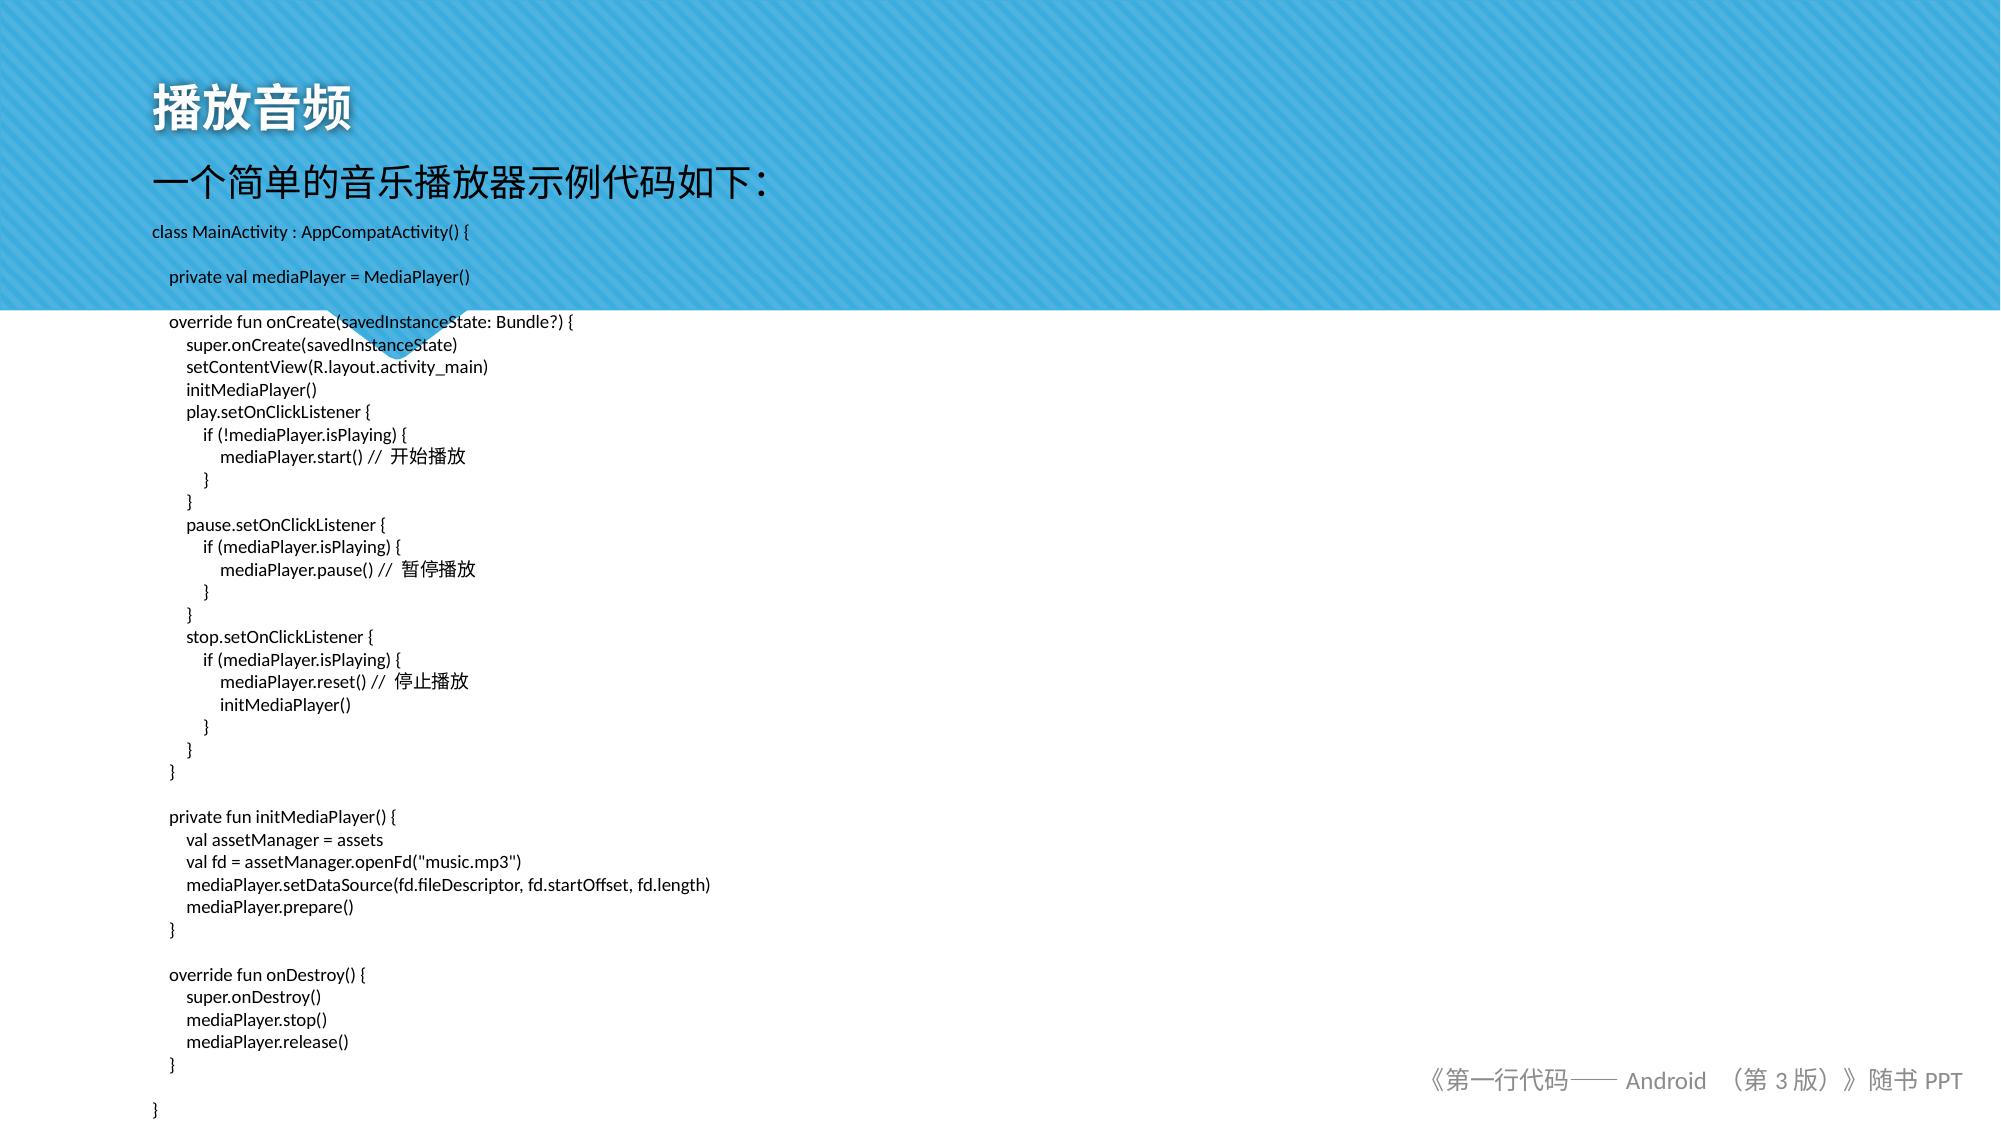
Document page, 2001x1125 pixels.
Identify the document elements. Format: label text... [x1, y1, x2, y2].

title 播放音频 [137, 59, 1863, 144]
text_box class MainActivity : AppCompatActivity() { private val mediaPlayer = MediaPlayer() override fun onCreate(savedInstanceState: Bundle?) { super.onCreate(savedInstanceState) setContentView(R.layout.activity_main) initMediaPlayer() play.setOnClickListener { if (!mediaPlayer.isPlaying) { mediaPlayer.start() // 开始播放 } } pause.setOnClickListener { if (mediaPlayer.isPlaying) { mediaPlayer.pause() // 暂停播放 } } stop.setOnClickListener { if (mediaPlayer.isPlaying) { mediaPlayer.reset() // 停止播放 initMediaPlayer() } } } private fun initMediaPlayer() { val assetManager = assets val fd = assetManager.openFd("music.mp3") mediaPlayer.setDataSource(fd.fileDescriptor, fd.startOffset, fd.length) mediaPlayer.prepare() } override fun onDestroy() { super.onDestroy() mediaPlayer.stop() mediaPlayer.release() } } [137, 212, 1423, 1125]
text_box 一个简单的音乐播放器示例代码如下： [137, 151, 1831, 212]
